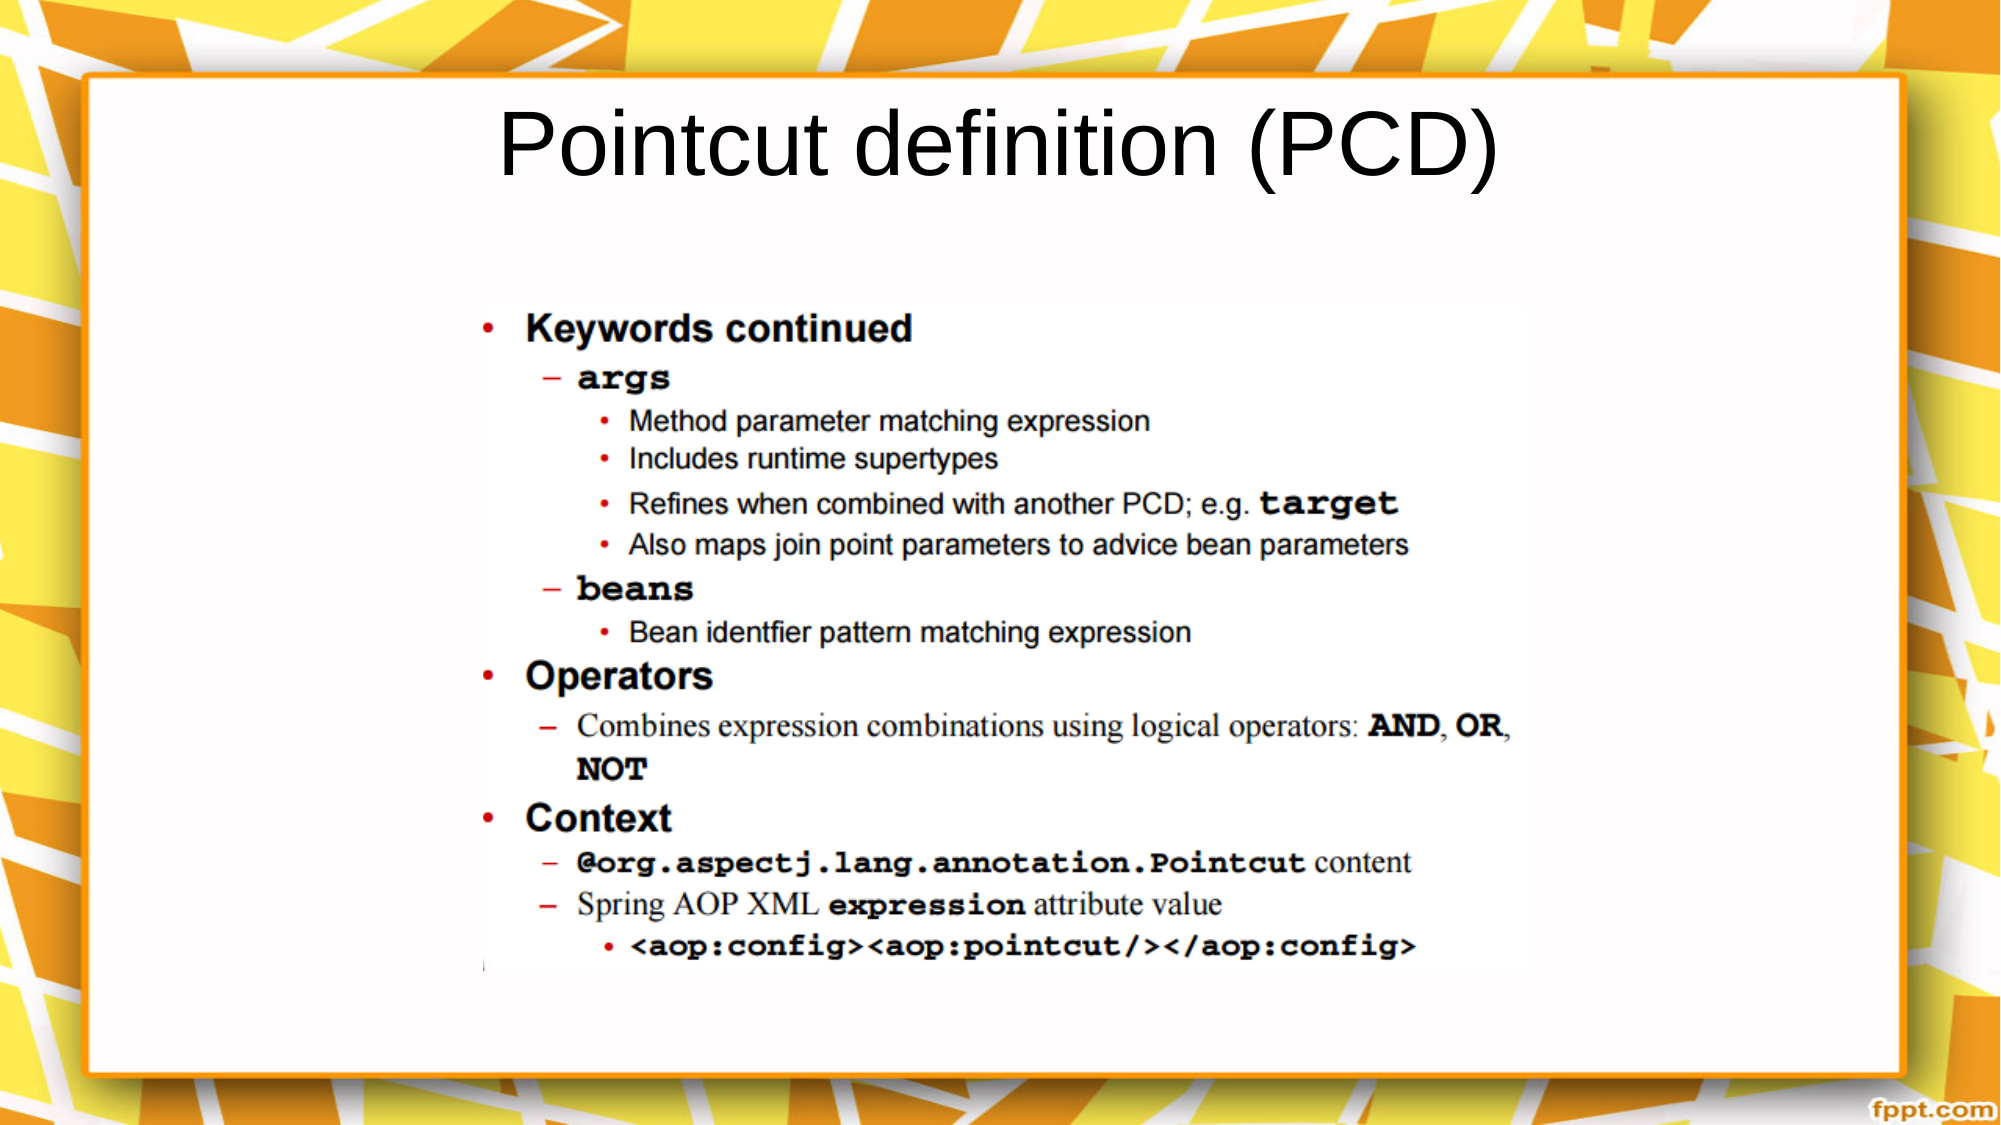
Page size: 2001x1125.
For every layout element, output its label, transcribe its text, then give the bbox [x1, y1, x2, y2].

title Pointcut definition (PCD) [99, 45, 1900, 233]
picture [0, 0, 2001, 1125]
